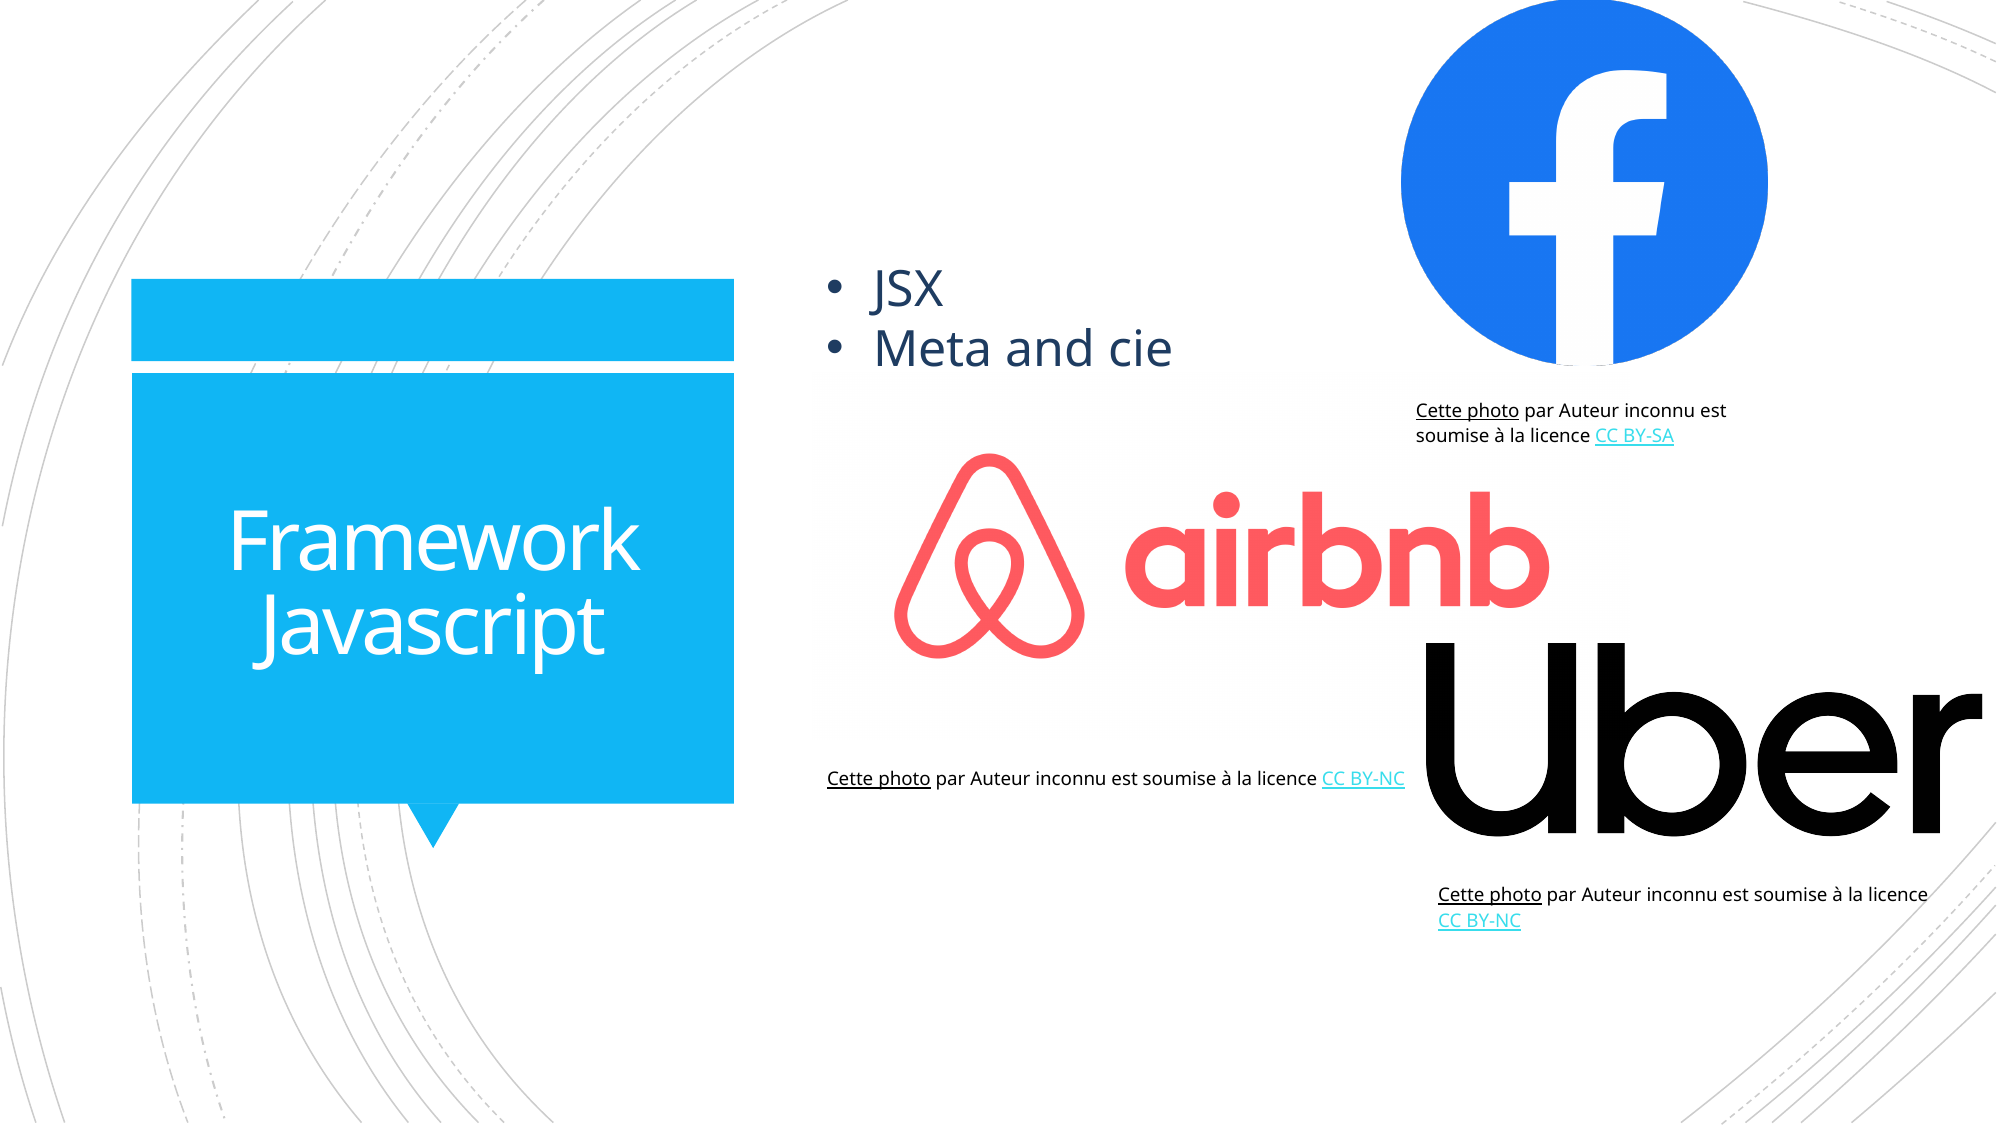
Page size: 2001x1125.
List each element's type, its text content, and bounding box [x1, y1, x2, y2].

text_box Cette photo par Auteur inconnu est soumise à la licence CC BY-NC [1423, 875, 1986, 942]
text_box Cette photo par Auteur inconnu est soumise à la licence CC BY-SA [1630, 391, 1768, 457]
title Framework Javascript [145, 385, 721, 789]
text_box JSX Meta and cie [811, 249, 1189, 384]
picture [1400, 0, 1768, 366]
text_box Cette photo par Auteur inconnu est soumise à la licence CC BY-NC [812, 759, 1423, 800]
picture [812, 372, 1986, 839]
